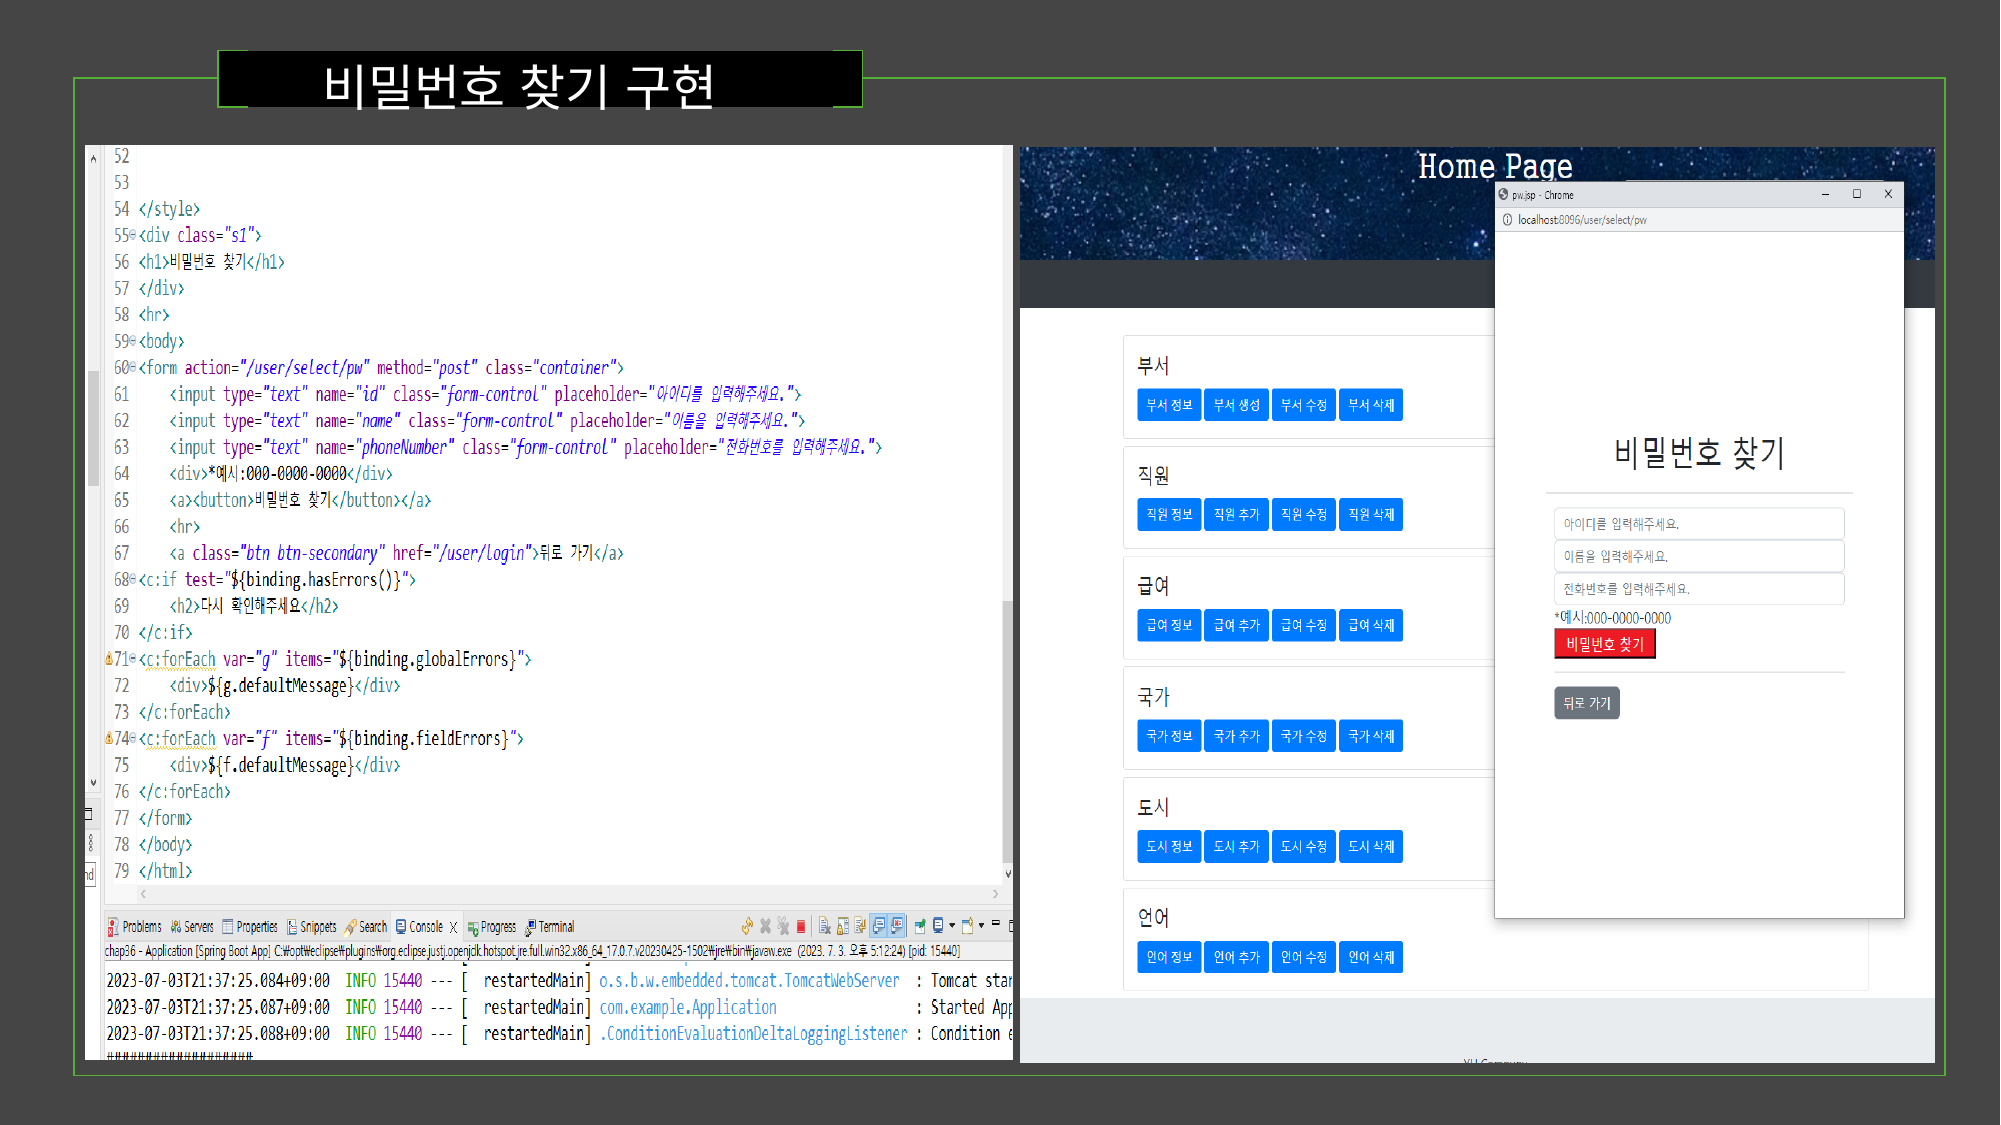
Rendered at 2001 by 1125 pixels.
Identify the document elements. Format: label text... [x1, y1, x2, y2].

text_box [73, 77, 1946, 1076]
table_header [837, 51, 862, 106]
text_box 비밀번호 찾기 구현 [203, 18, 837, 124]
picture [85, 145, 1013, 1060]
picture [1020, 147, 1935, 1063]
